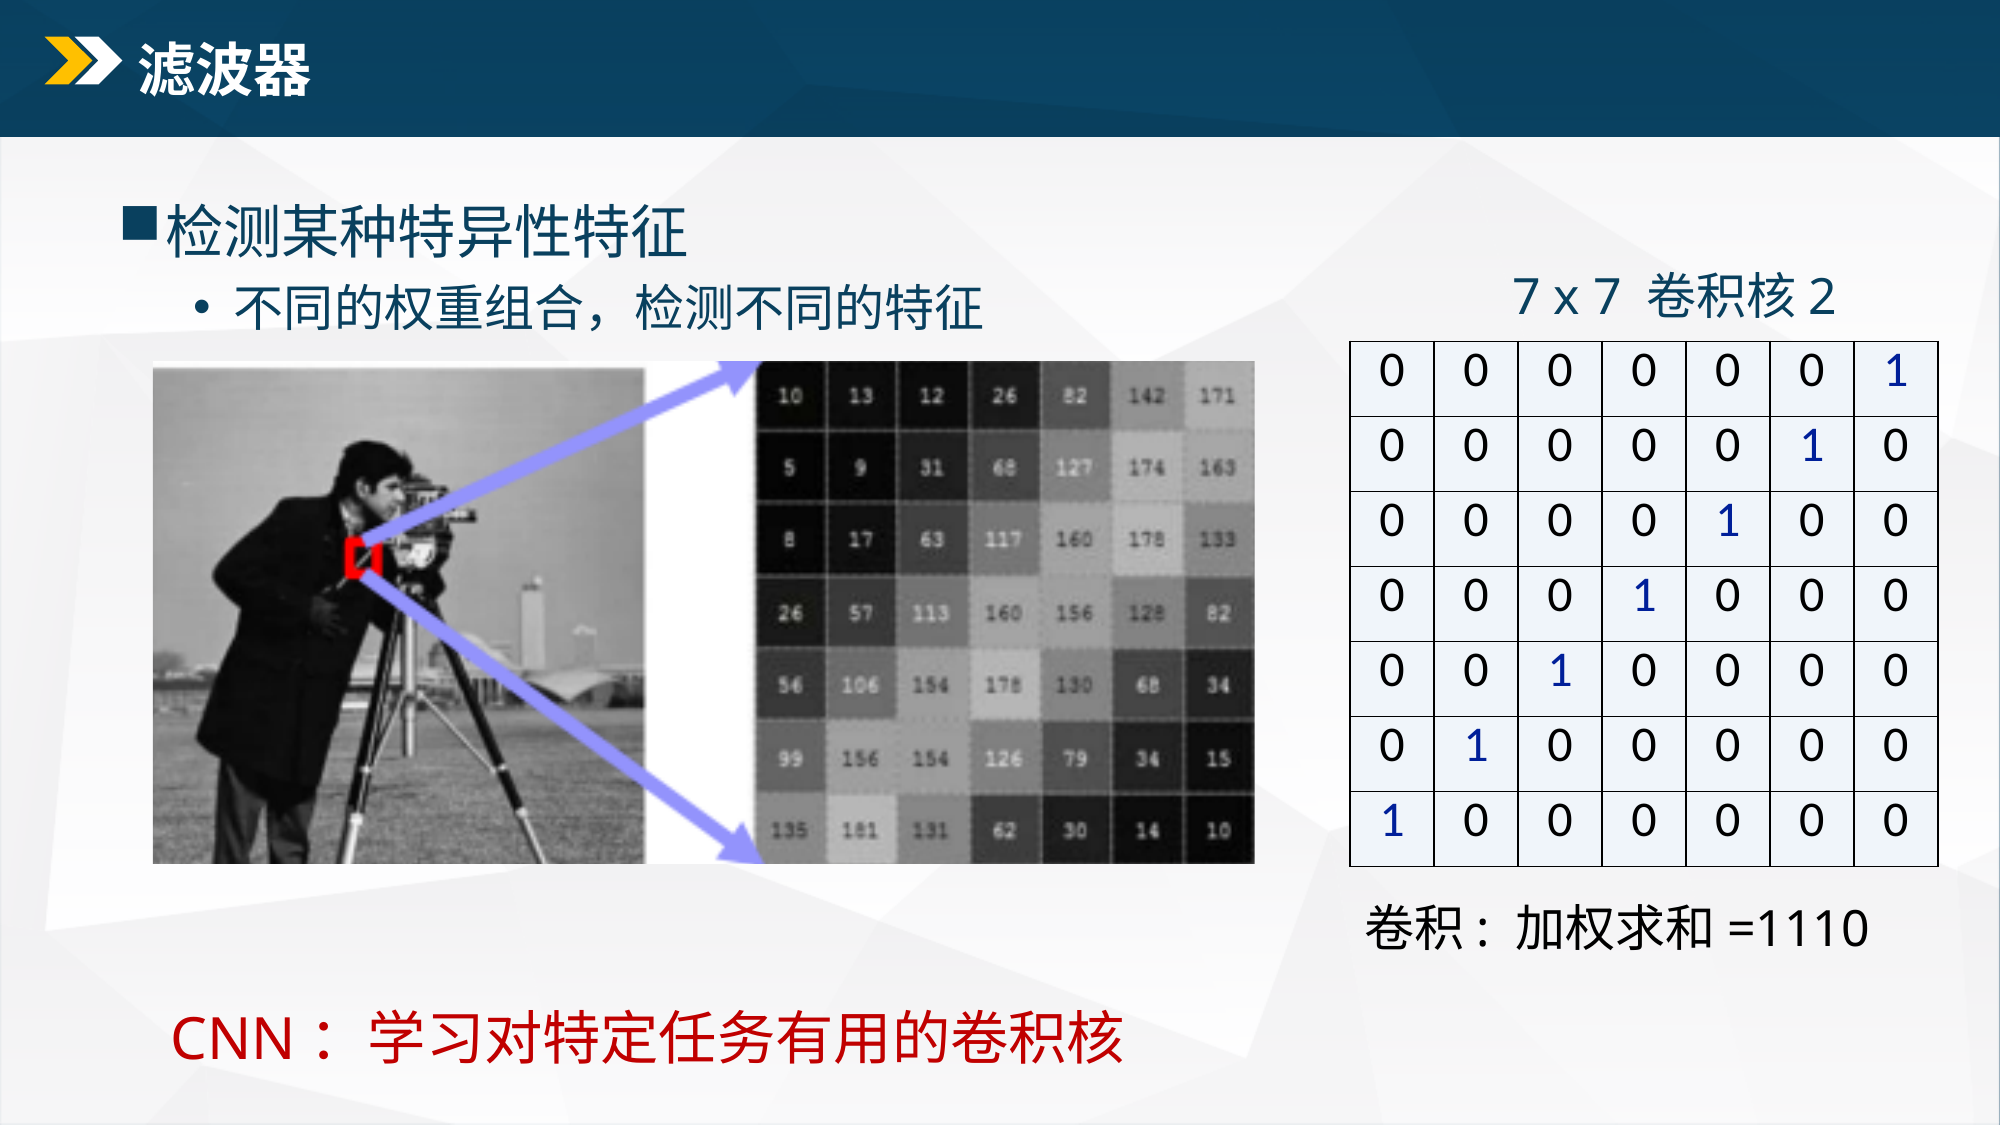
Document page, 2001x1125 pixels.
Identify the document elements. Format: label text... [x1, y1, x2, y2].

table_cell 0 [1855, 642, 1937, 716]
table_cell 0 [1855, 492, 1937, 566]
table_header 1 [1855, 342, 1937, 416]
table_cell 0 [1435, 417, 1517, 491]
table_cell 0 [1351, 717, 1433, 791]
table_header 0 [1603, 342, 1685, 416]
table_cell 0 [1687, 567, 1769, 641]
table_cell 1 [1771, 417, 1853, 491]
table_cell 0 [1603, 417, 1685, 491]
text_box 7 x 7 卷积核2 [1482, 257, 1868, 333]
table_cell 1 [1519, 642, 1601, 716]
table_cell 0 [1855, 792, 1937, 866]
table_cell 0 [1771, 717, 1853, 791]
table_cell 0 [1855, 417, 1937, 491]
table_cell 0 [1351, 642, 1433, 716]
table_cell 0 [1351, 567, 1433, 641]
table_cell 0 [1855, 717, 1937, 791]
table_header 0 [1435, 342, 1517, 416]
table_cell 0 [1687, 792, 1769, 866]
table_header 0 [1687, 342, 1769, 416]
table_cell 0 [1519, 492, 1601, 566]
table_cell 0 [1519, 717, 1601, 791]
table_cell 0 [1603, 792, 1685, 866]
table_cell 0 [1435, 792, 1517, 866]
text_box CNN：学习对特定任务有用的卷积核 [155, 993, 1141, 1079]
table_header 0 [1771, 342, 1853, 416]
table_cell 0 [1771, 492, 1853, 566]
table_cell 0 [1603, 642, 1685, 716]
table_cell 0 [1603, 492, 1685, 566]
picture [0, 0, 2000, 1125]
table_cell 1 [1687, 492, 1769, 566]
table_cell 0 [1771, 567, 1853, 641]
table_cell 0 [1687, 642, 1769, 716]
table_cell 0 [1855, 567, 1937, 641]
table_cell 0 [1435, 492, 1517, 566]
title 滤波器 [122, 33, 1755, 124]
table_cell 0 [1519, 417, 1601, 491]
table_cell 0 [1435, 567, 1517, 641]
table_cell 0 [1687, 717, 1769, 791]
table_cell 0 [1603, 717, 1685, 791]
list 检测某种特异性特征 不同的权重组合，检测不同的特征 [103, 188, 1868, 1048]
table_cell 0 [1351, 492, 1433, 566]
table_cell 1 [1435, 717, 1517, 791]
table_header 0 [1351, 342, 1433, 416]
table_cell 0 [1351, 417, 1433, 491]
table_cell 0 [1435, 642, 1517, 716]
table_cell 0 [1771, 792, 1853, 866]
table_cell 0 [1519, 792, 1601, 866]
text_box 卷积: 加权求和=1110 [1350, 888, 1938, 1024]
table_cell 1 [1351, 792, 1433, 866]
table_cell 0 [1687, 417, 1769, 491]
table_cell 1 [1603, 567, 1685, 641]
table_cell 0 [1771, 642, 1853, 716]
table_cell 0 [1519, 567, 1601, 641]
table_header 0 [1519, 342, 1601, 416]
